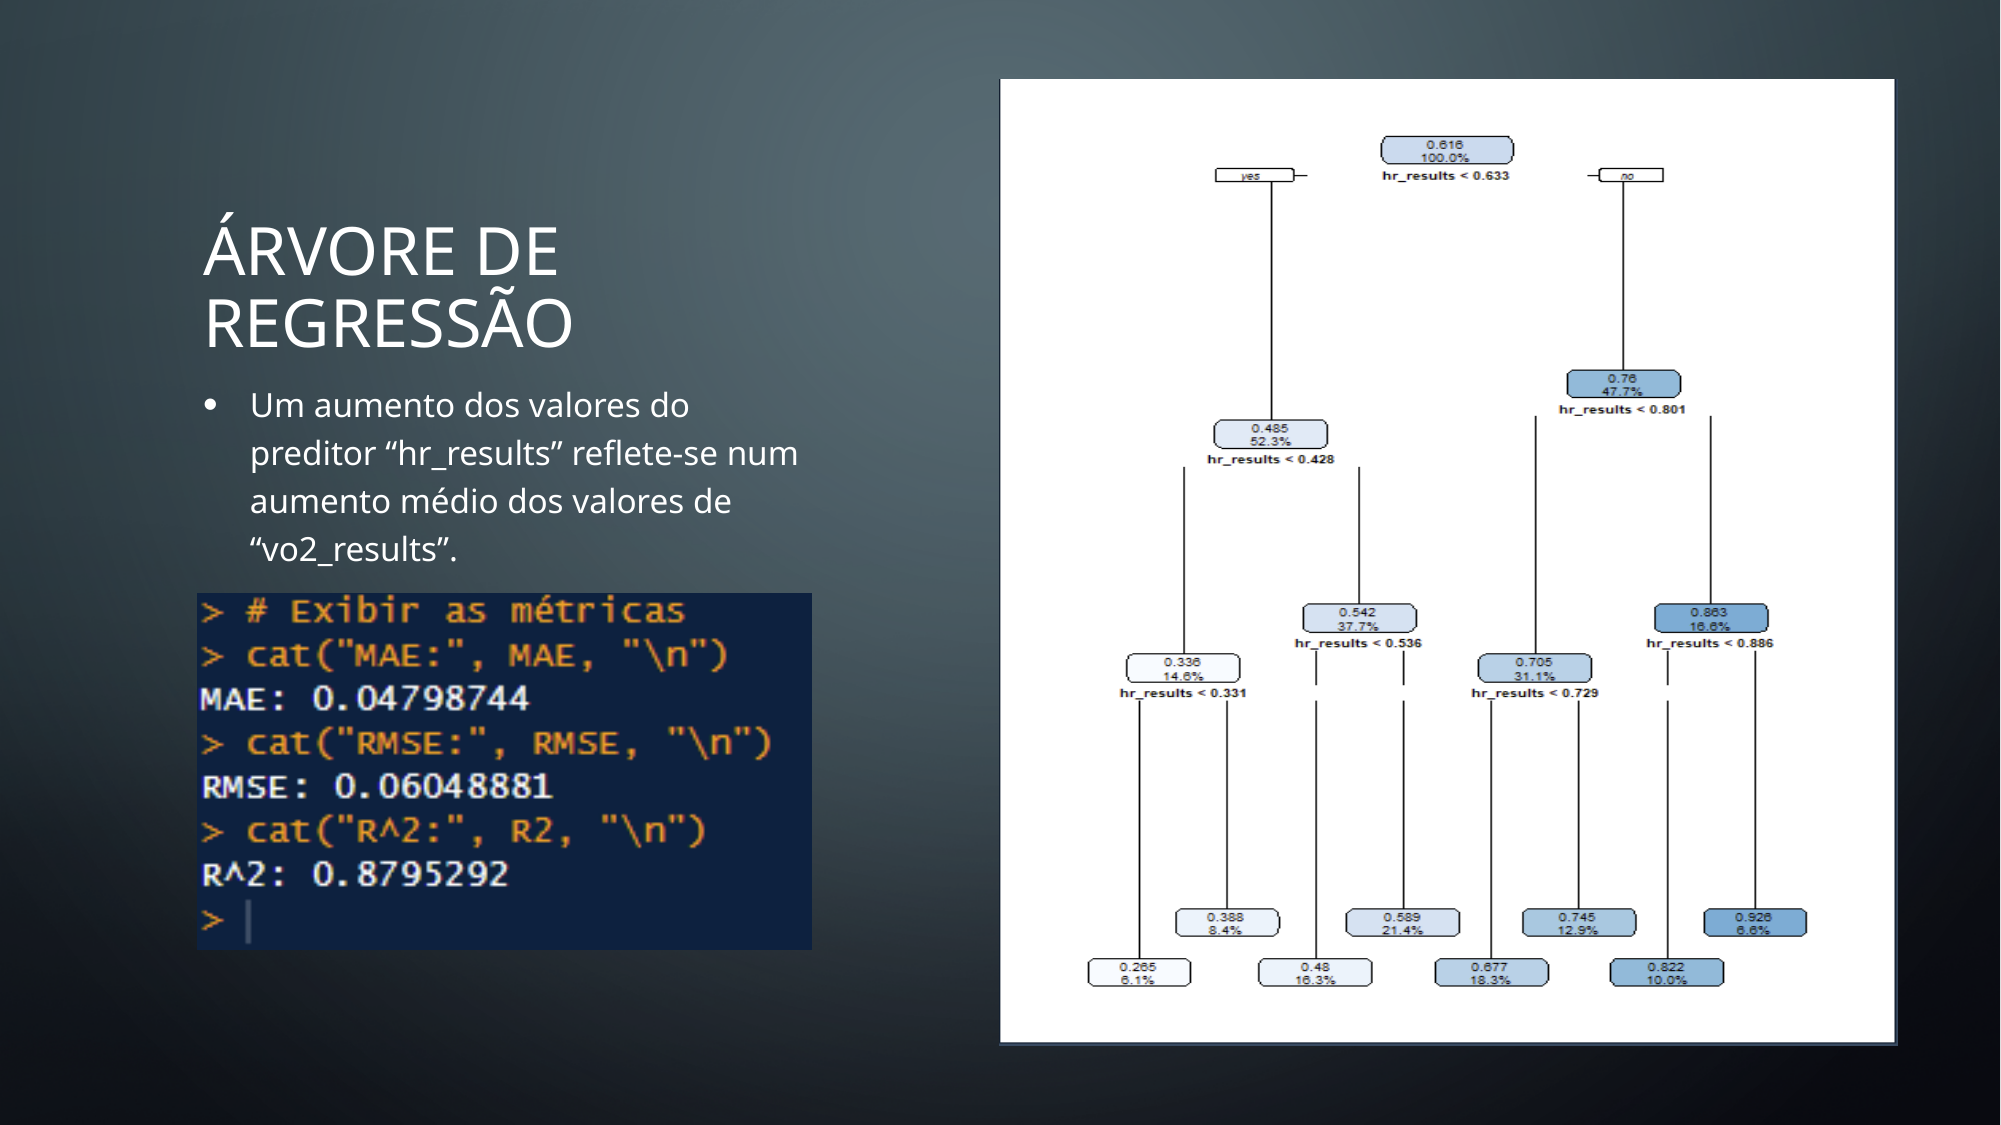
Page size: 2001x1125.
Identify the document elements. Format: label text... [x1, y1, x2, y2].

picture [197, 593, 812, 951]
title ÁRVORE DE REGRESSÃO [188, 99, 821, 369]
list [999, 79, 1898, 1046]
list Um aumento dos valores do preditor “hr_results” reflete-se num aumento médio dos valores de “vo2_results”. [188, 369, 821, 950]
